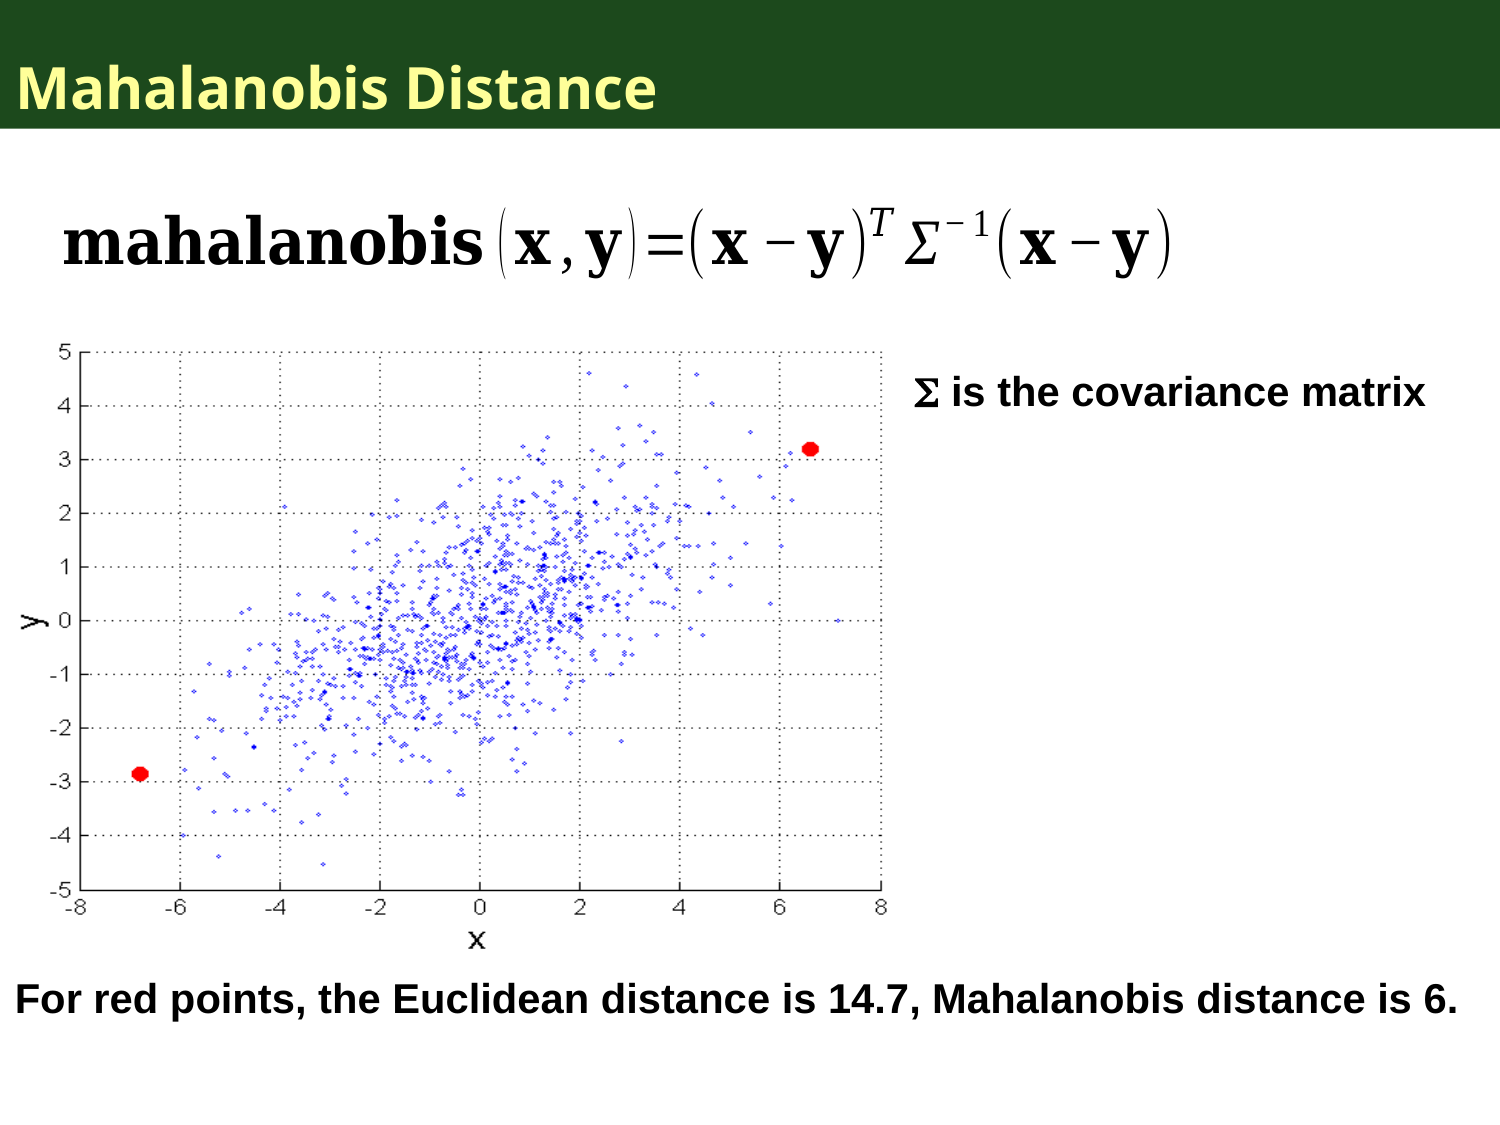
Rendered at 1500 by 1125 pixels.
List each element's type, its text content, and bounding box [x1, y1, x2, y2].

title Mahalanobis Distance [0, 0, 1500, 129]
text_box For red points, the Euclidean distance is 14.7, Mahalanobis distance is 6. [0, 964, 1500, 1030]
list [0, 324, 903, 962]
text_box  is the covariance matrix [903, 357, 1450, 423]
